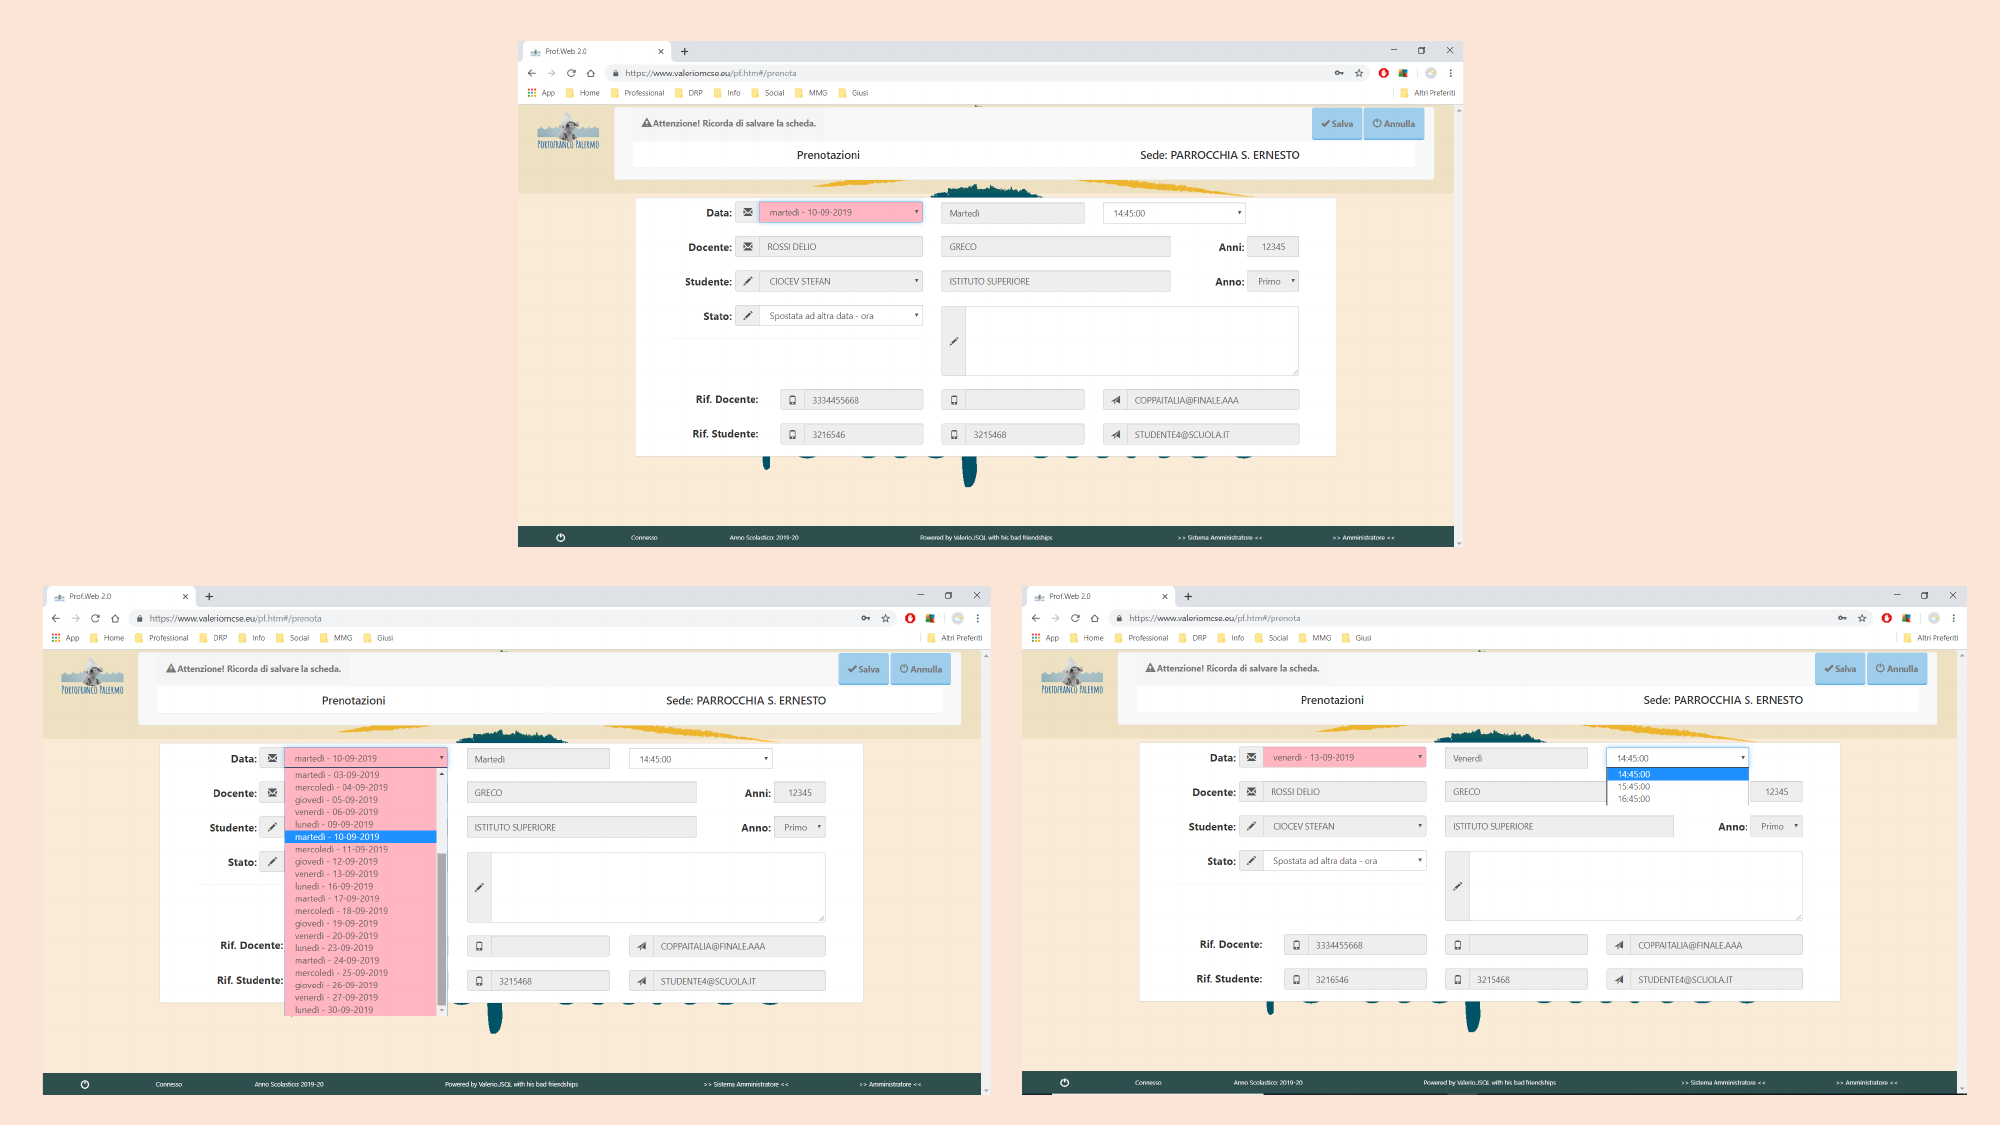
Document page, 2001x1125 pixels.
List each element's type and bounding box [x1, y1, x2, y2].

picture [42, 586, 991, 1095]
picture [518, 41, 1464, 547]
picture [1022, 586, 1967, 1095]
